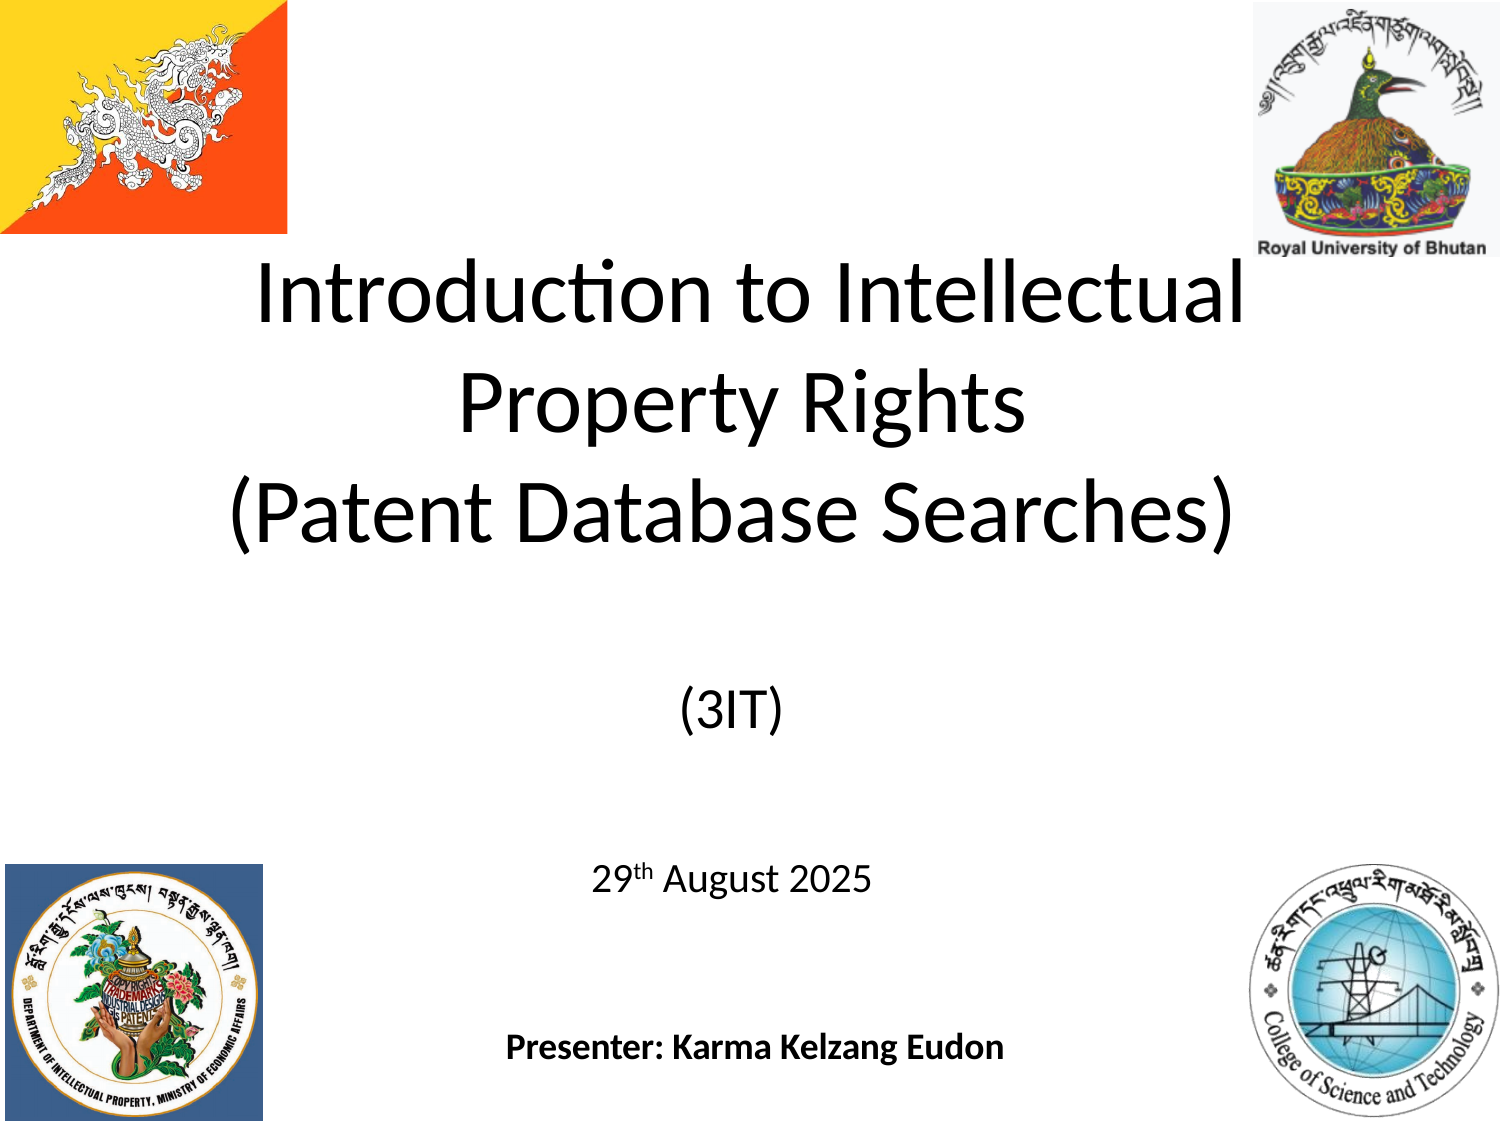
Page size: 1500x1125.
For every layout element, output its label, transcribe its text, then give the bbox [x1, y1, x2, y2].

title Introduction to Intellectual Property Rights (Patent Database Searches) (3IT) 29th August 2025 [212, 228, 1251, 901]
picture [1253, 2, 1500, 257]
text_box Presenter: Karma Kelzang Eudon [469, 1019, 1041, 1067]
text_box [1248, 864, 1500, 1119]
text_box [0, 0, 288, 234]
picture [5, 863, 263, 1122]
